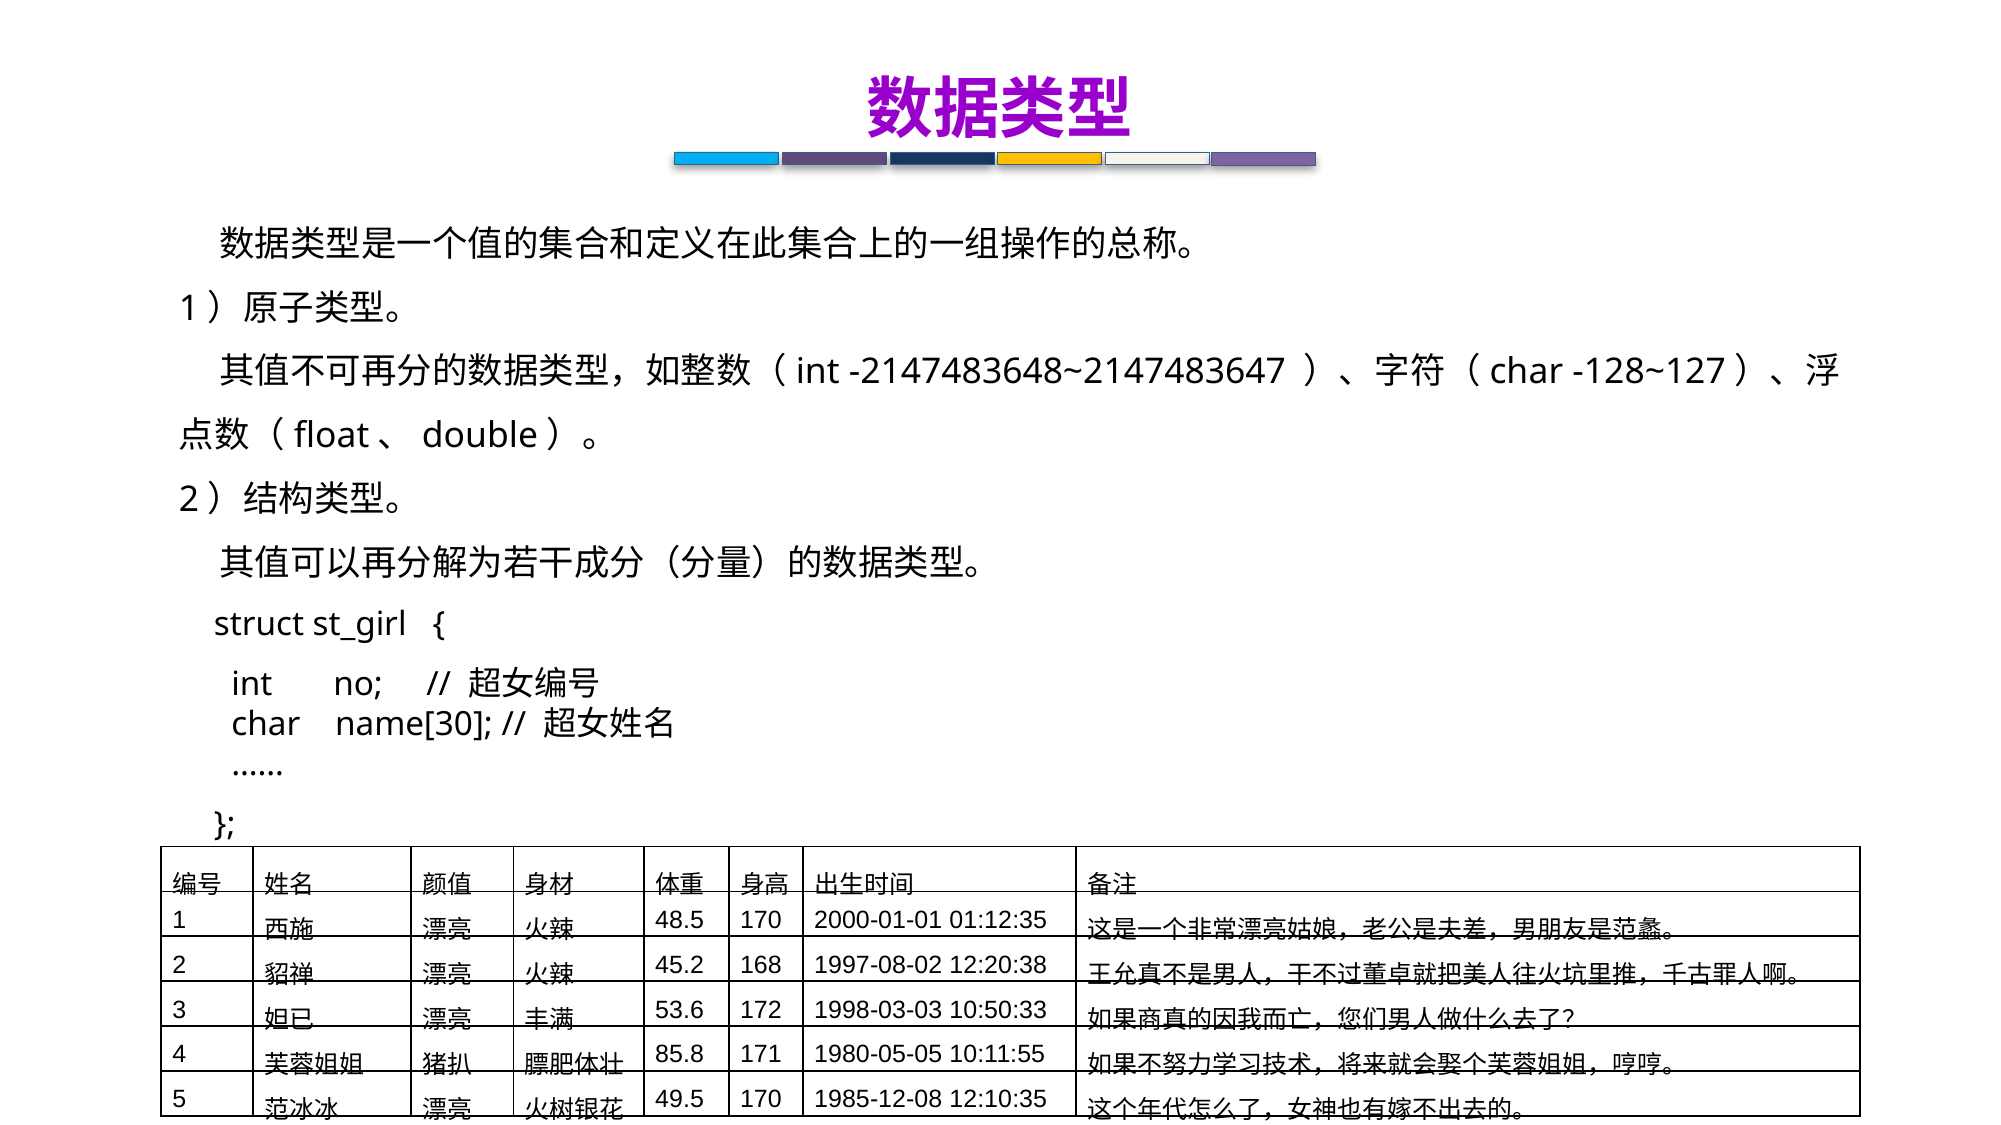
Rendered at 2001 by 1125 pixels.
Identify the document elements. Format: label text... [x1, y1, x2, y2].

table_header 身材 [514, 847, 643, 891]
table_cell 火树银花 [514, 1072, 643, 1115]
table_cell 火辣 [514, 892, 643, 935]
table_cell 漂亮 [412, 937, 513, 980]
table_cell 172 [730, 982, 802, 1025]
table_cell 如果商真的因我而亡，您们男人做什么去了？ [1077, 982, 1859, 1025]
table_cell 170 [730, 1072, 802, 1115]
table_cell 妲已 [254, 982, 410, 1025]
table_cell 2000-01-01 01:12:35 [804, 892, 1075, 935]
table_cell 漂亮 [412, 1072, 513, 1115]
table_cell 猪扒 [412, 1027, 513, 1070]
table_cell 貂禅 [254, 937, 410, 980]
table_cell 丰满 [514, 982, 643, 1025]
text_box 数据类型 [0, 18, 2000, 153]
table_cell 膘肥体壮 [514, 1027, 643, 1070]
table_header 姓名 [254, 847, 410, 891]
table_header 体重 [645, 847, 728, 891]
table_cell 48.5 [645, 892, 728, 935]
table_cell 53.6 [645, 982, 728, 1025]
table_cell 5 [162, 1072, 252, 1115]
table_cell 范冰冰 [254, 1072, 410, 1115]
table_header 备注 [1077, 847, 1859, 891]
text_box [1103, 150, 1211, 167]
table_cell 王允真不是男人，干不过董卓就把美人往火坑里推，千古罪人啊。 [1077, 937, 1859, 980]
table_cell 芙蓉姐姐 [254, 1027, 410, 1070]
table_cell 1998-03-03 10:50:33 [804, 982, 1075, 1025]
table_cell 漂亮 [412, 982, 513, 1025]
text_box [888, 150, 995, 167]
table_cell 这个年代怎么了，女神也有嫁不出去的。 [1077, 1072, 1859, 1115]
text_box [995, 150, 1103, 166]
table_cell 1985-12-08 12:10:35 [804, 1072, 1075, 1115]
table_header 颜值 [412, 847, 513, 891]
table_cell 45.2 [645, 937, 728, 980]
table_cell 西施 [254, 892, 410, 935]
table_cell 1997-08-02 12:20:38 [804, 937, 1075, 980]
table_cell 漂亮 [412, 892, 513, 935]
table_cell 85.8 [645, 1027, 728, 1070]
table_cell 168 [730, 937, 802, 980]
table_header 编号 [162, 847, 252, 891]
table_cell 2 [162, 937, 252, 980]
table_header 身高 [730, 847, 802, 891]
table_cell 4 [162, 1027, 252, 1070]
table_cell 170 [730, 892, 802, 935]
table_cell 49.5 [645, 1072, 728, 1115]
text_box 数据类型是一个值的集合和定义在此集合上的一组操作的总称。 1）原子类型。 其值不可再分的数据类型，如整数（int -2147483648~2147483647 ）、字符（char -128~127）、浮点数（float、double）。 2）结构类型。 其值可以再分解为若干成分（分量）的数据类型。 struct st_girl { int no; // 超女编号 char name[30]; // 超女姓名 …… }; [164, 192, 1857, 846]
table_cell 1980-05-05 10:11:55 [804, 1027, 1075, 1070]
text_box [672, 150, 780, 166]
table_cell 171 [730, 1027, 802, 1070]
table_cell 1 [162, 892, 252, 935]
table_cell 3 [162, 982, 252, 1025]
text_box [780, 150, 888, 166]
table_cell 如果不努力学习技术，将来就会娶个芙蓉姐姐，哼哼。 [1077, 1027, 1859, 1070]
table_header 出生时间 [804, 847, 1075, 891]
text_box [1209, 151, 1318, 167]
table_cell 火辣 [514, 937, 643, 980]
table_cell 这是一个非常漂亮姑娘，老公是夫差，男朋友是范蠡。 [1077, 892, 1859, 935]
